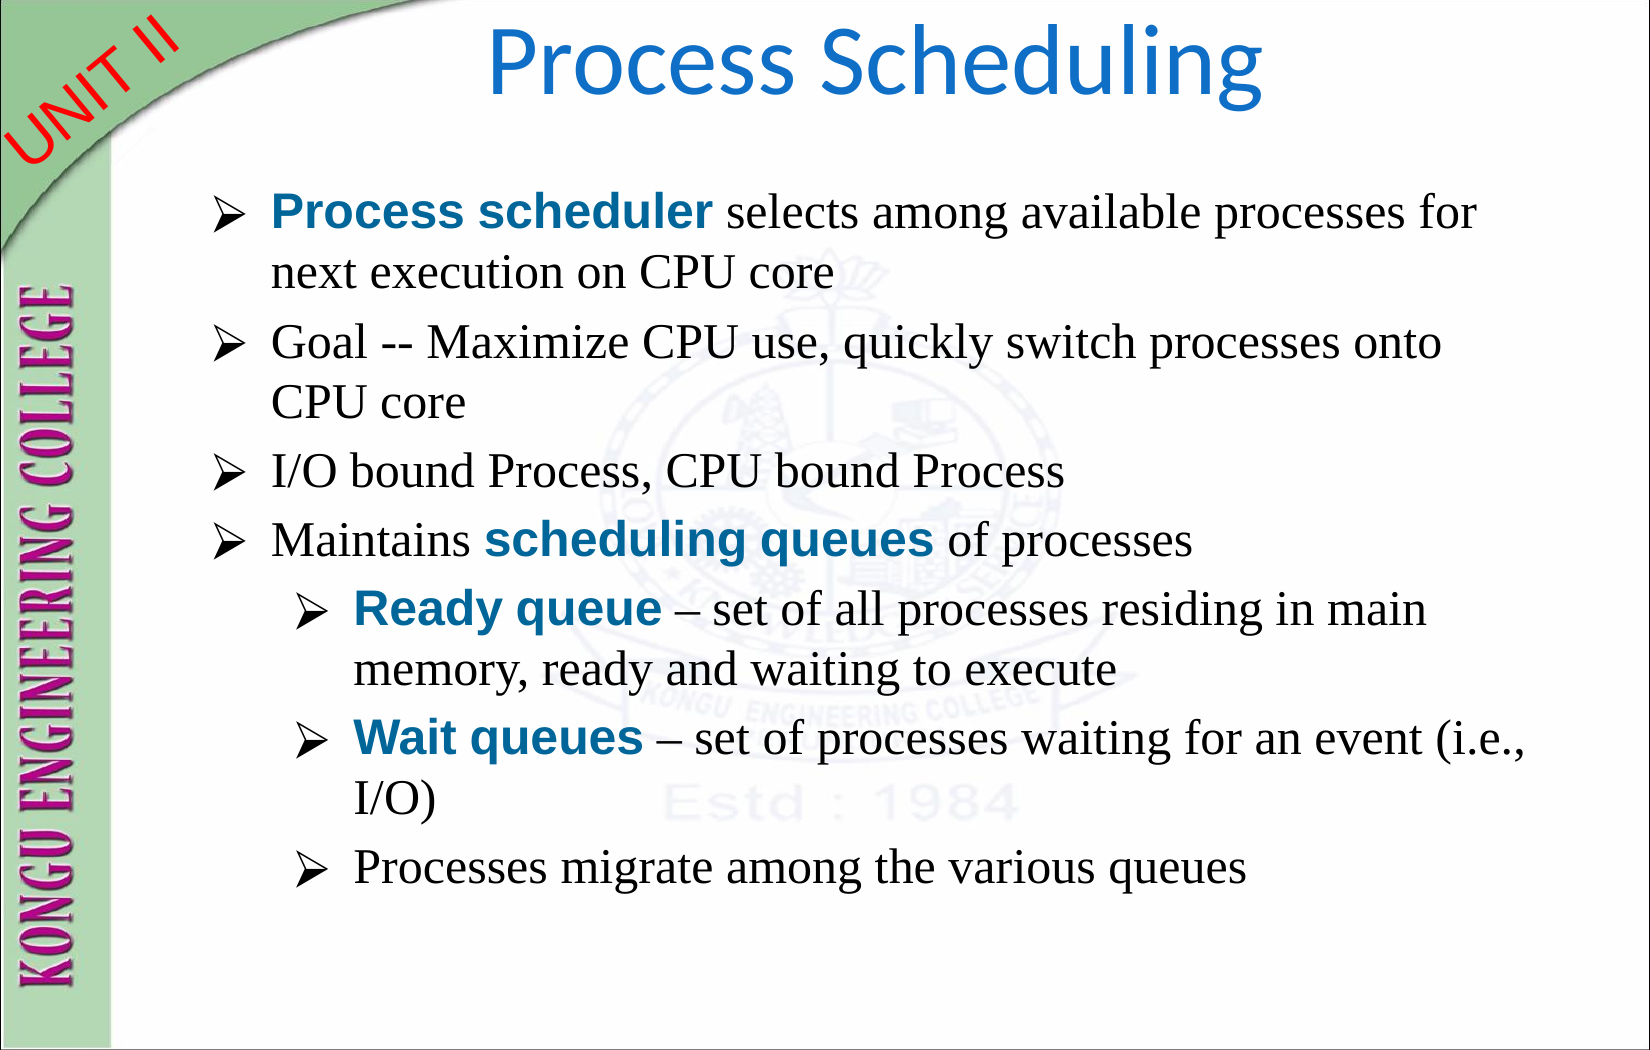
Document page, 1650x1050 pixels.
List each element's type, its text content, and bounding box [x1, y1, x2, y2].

title Process Scheduling [290, 26, 1461, 115]
picture [0, 0, 1650, 1050]
list Process scheduler selects among available processes for next execution on CPU core Goal -- Maximize CPU use, quickly switch processes onto CPU core I/O bound Process, CPU bound Process Maintains scheduling queues of processes Ready queue – set of all processes residing in main memory, ready and waiting to execute Wait queues – set of processes waiting for an event (i.e., I/O) Processes migrate among the various queues [173, 171, 1544, 760]
